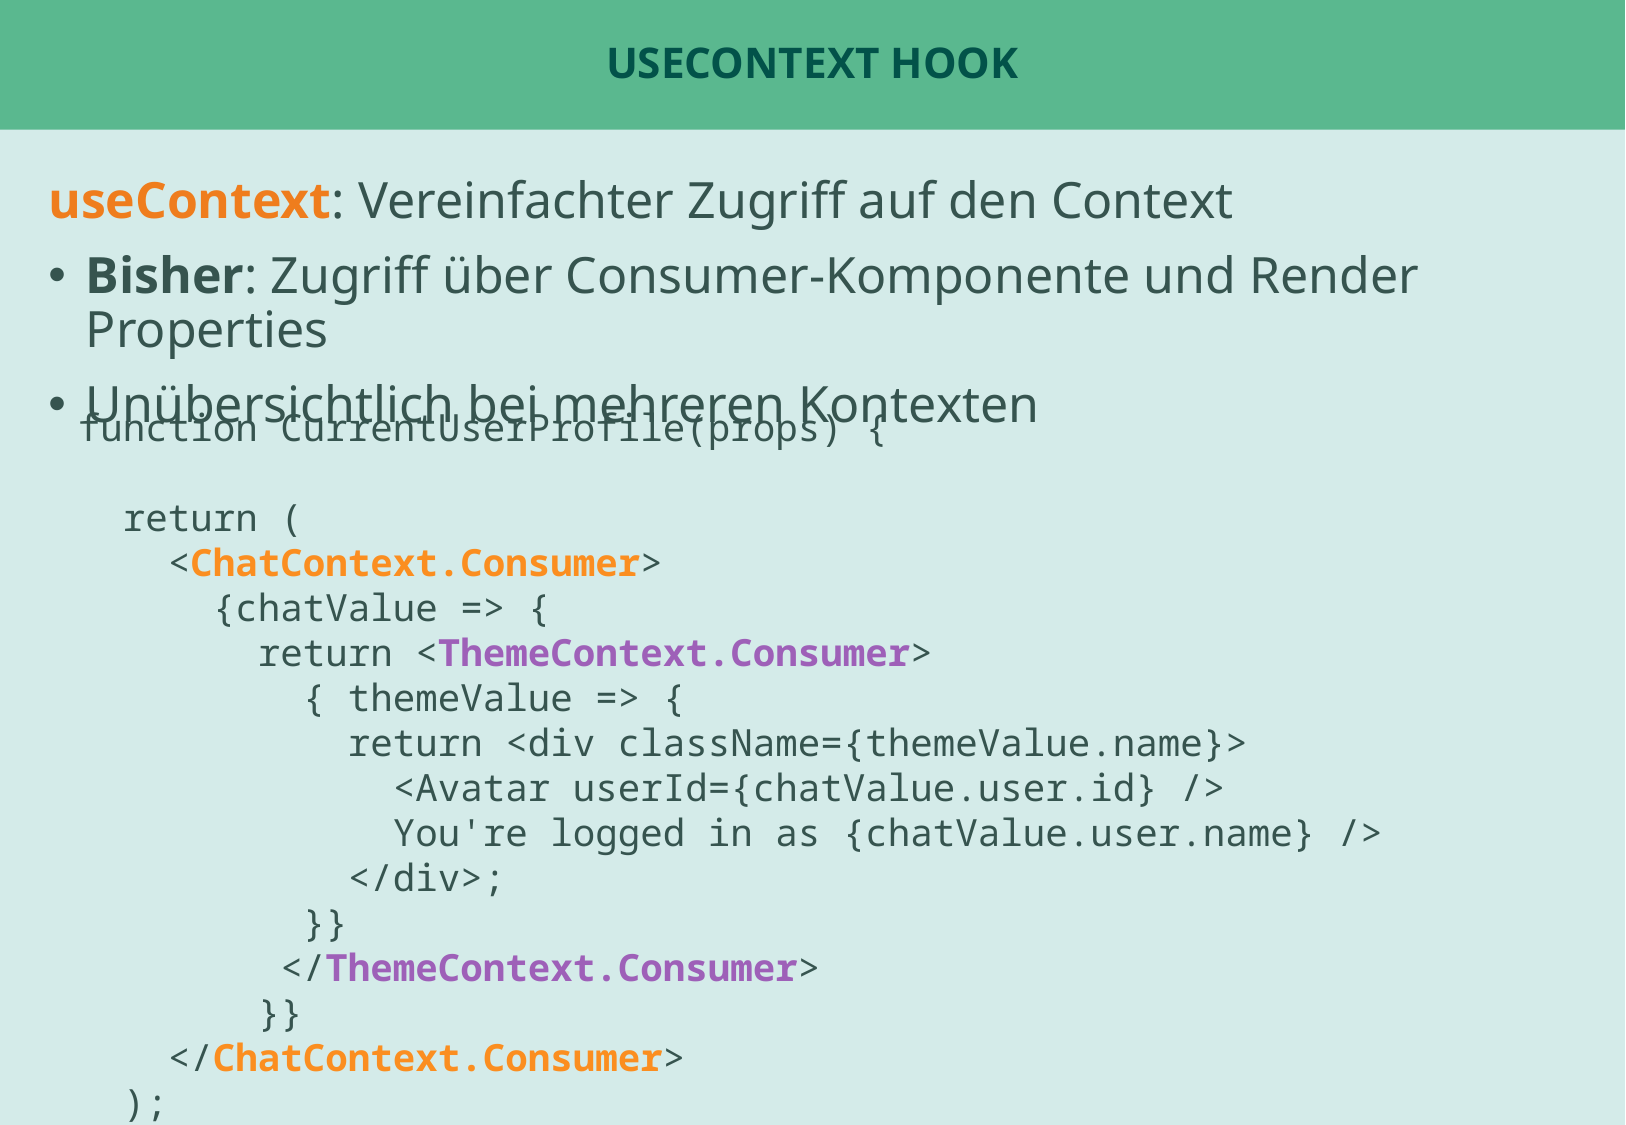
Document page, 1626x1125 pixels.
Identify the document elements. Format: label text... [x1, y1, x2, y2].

title useContext Hook [0, 0, 1625, 130]
text_box function CurrentUserProfile(props) { return ( <ChatContext.Consumer> {chatValue => { return <ThemeContext.Consumer> { themeValue => { return <div className={themeValue.name}> <Avatar userId={chatValue.user.id} /> You're logged in as {chatValue.user.name} /> </div>; }} </ThemeContext.Consumer> }} </ChatContext.Consumer> ); } [63, 396, 1562, 1125]
list useContext: Vereinfachter Zugriff auf den Context Bisher: Zugriff über Consumer-Komponente und Render Properties Unübersichtlich bei mehreren Kontexten [33, 168, 1592, 1043]
